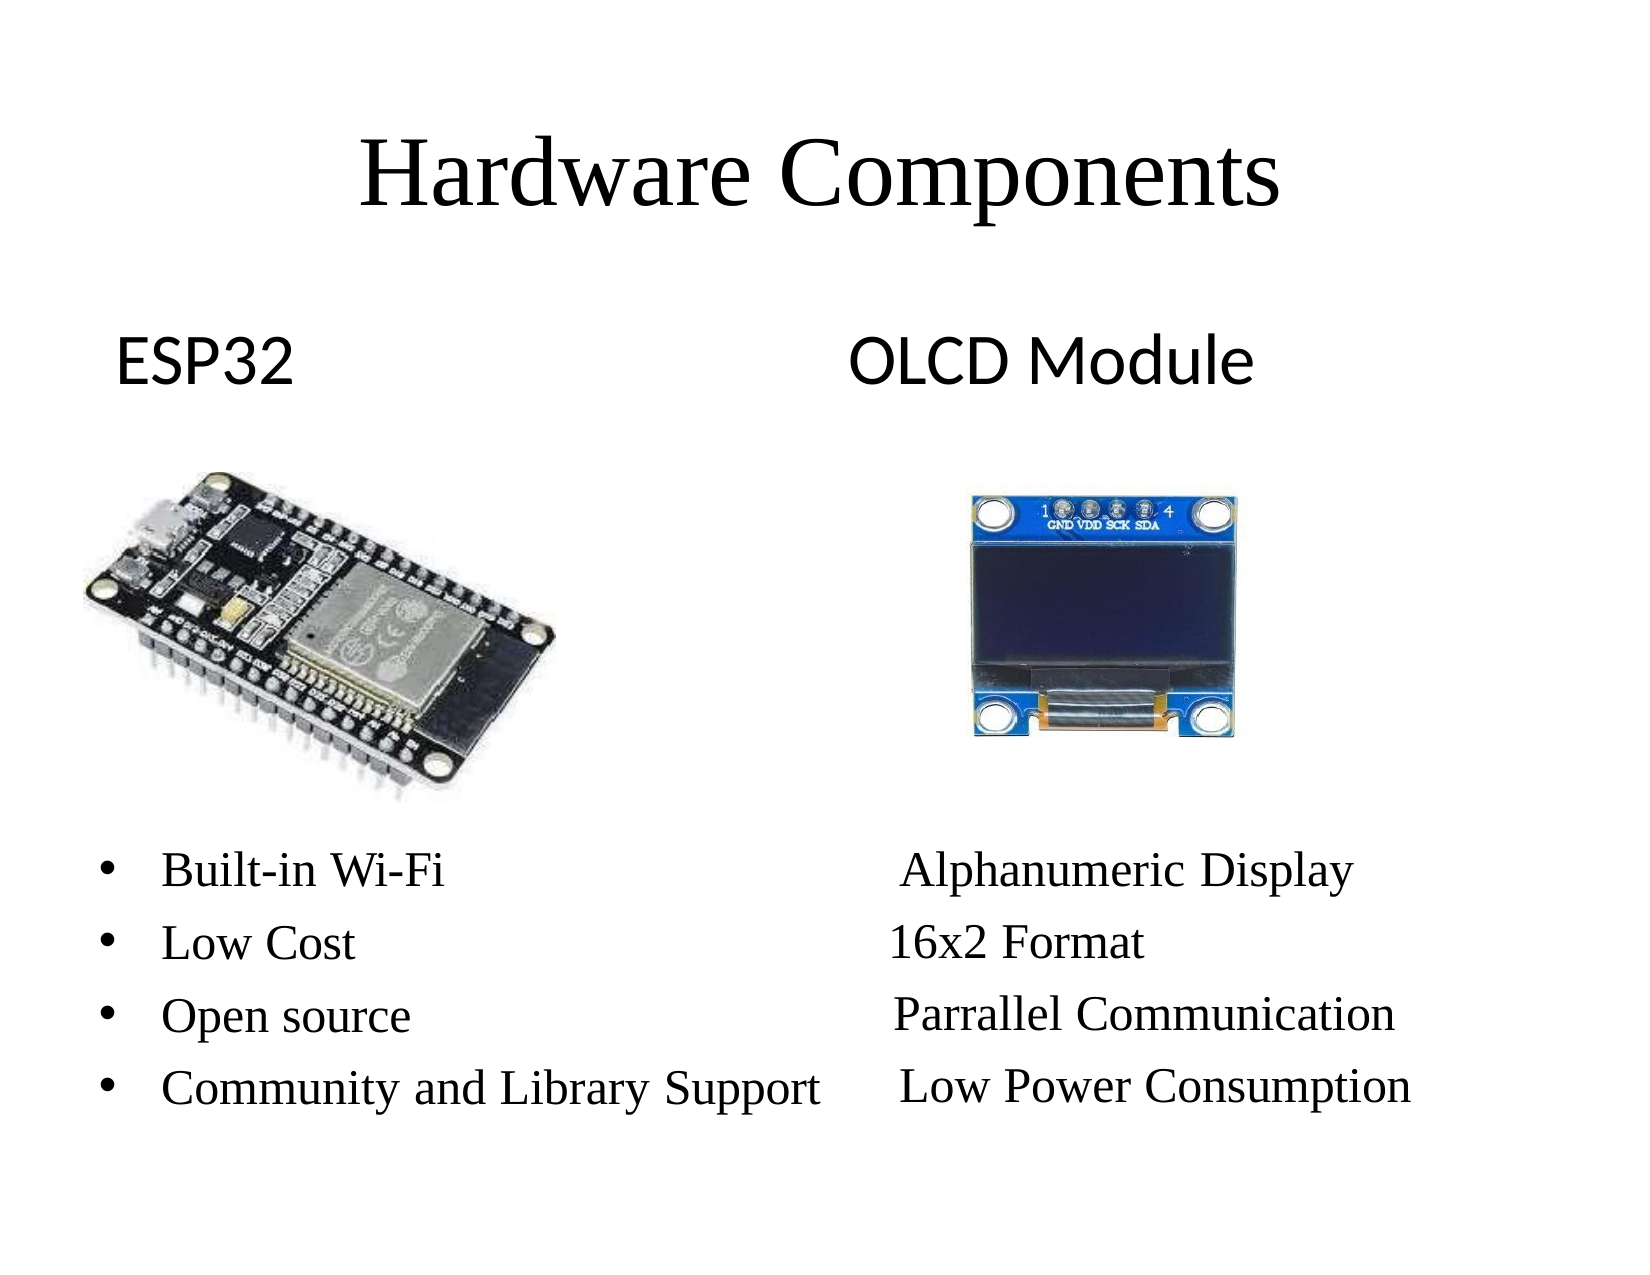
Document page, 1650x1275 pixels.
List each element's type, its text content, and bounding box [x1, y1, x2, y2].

title Hardware Components [134, 102, 1516, 319]
text_box Built-in Wi-Fi Low Cost Open source Community and Library Support [96, 822, 827, 1115]
picture [83, 472, 557, 803]
text_box ESP32 OLCD Module [96, 309, 1257, 400]
text_box Alphanumeric Display 16x2 Format Parrallel Communication Low Power Consumption [886, 822, 1421, 1113]
picture [964, 483, 1251, 738]
